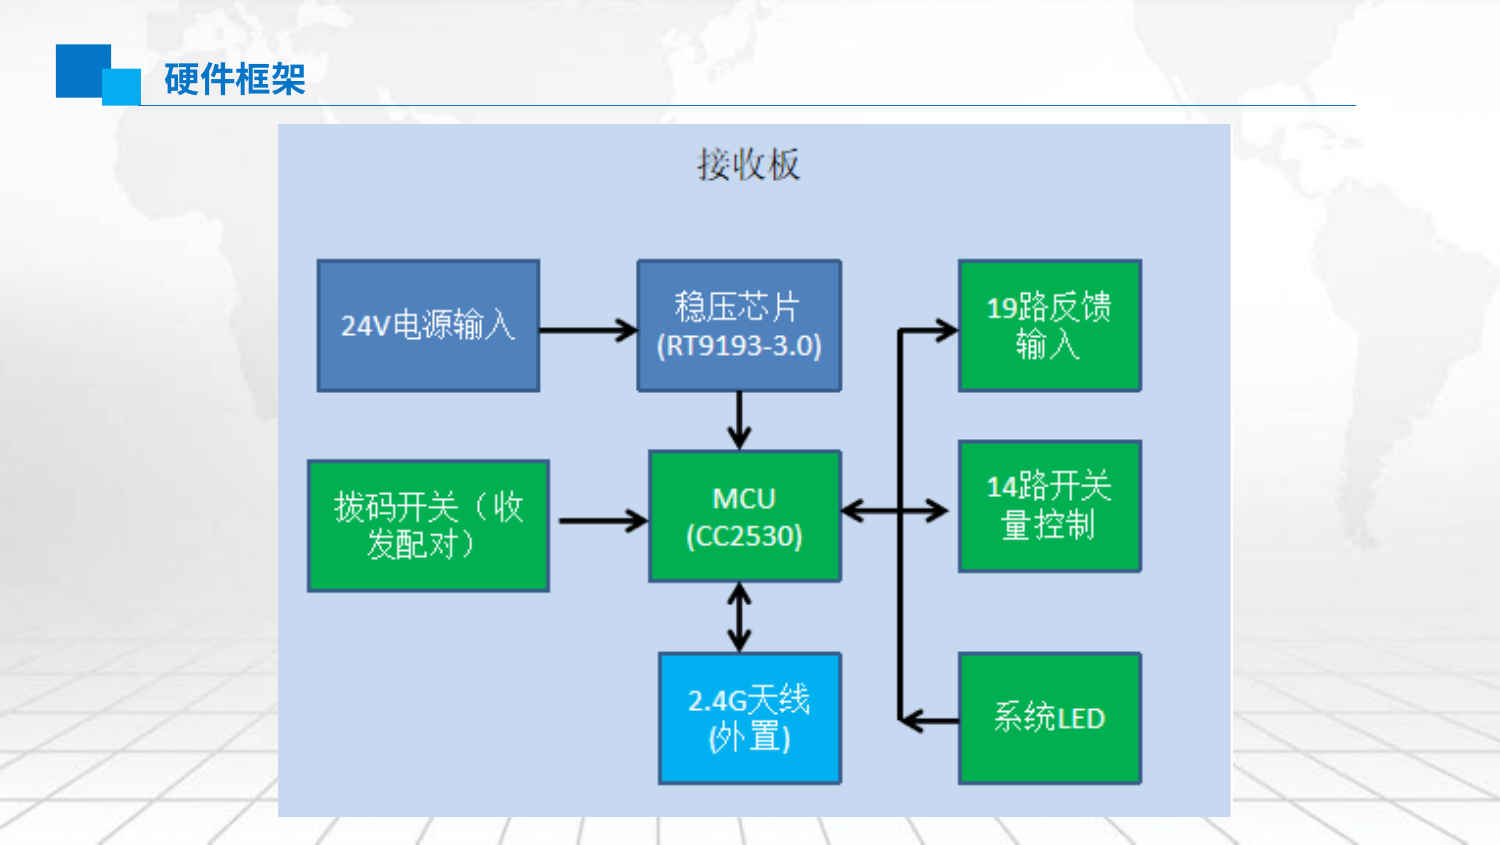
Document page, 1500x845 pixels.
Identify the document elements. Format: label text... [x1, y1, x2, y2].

text_box 硬件框架 [153, 51, 318, 104]
picture [0, 0, 1500, 845]
text_box [54, 42, 113, 100]
text_box [100, 66, 143, 108]
